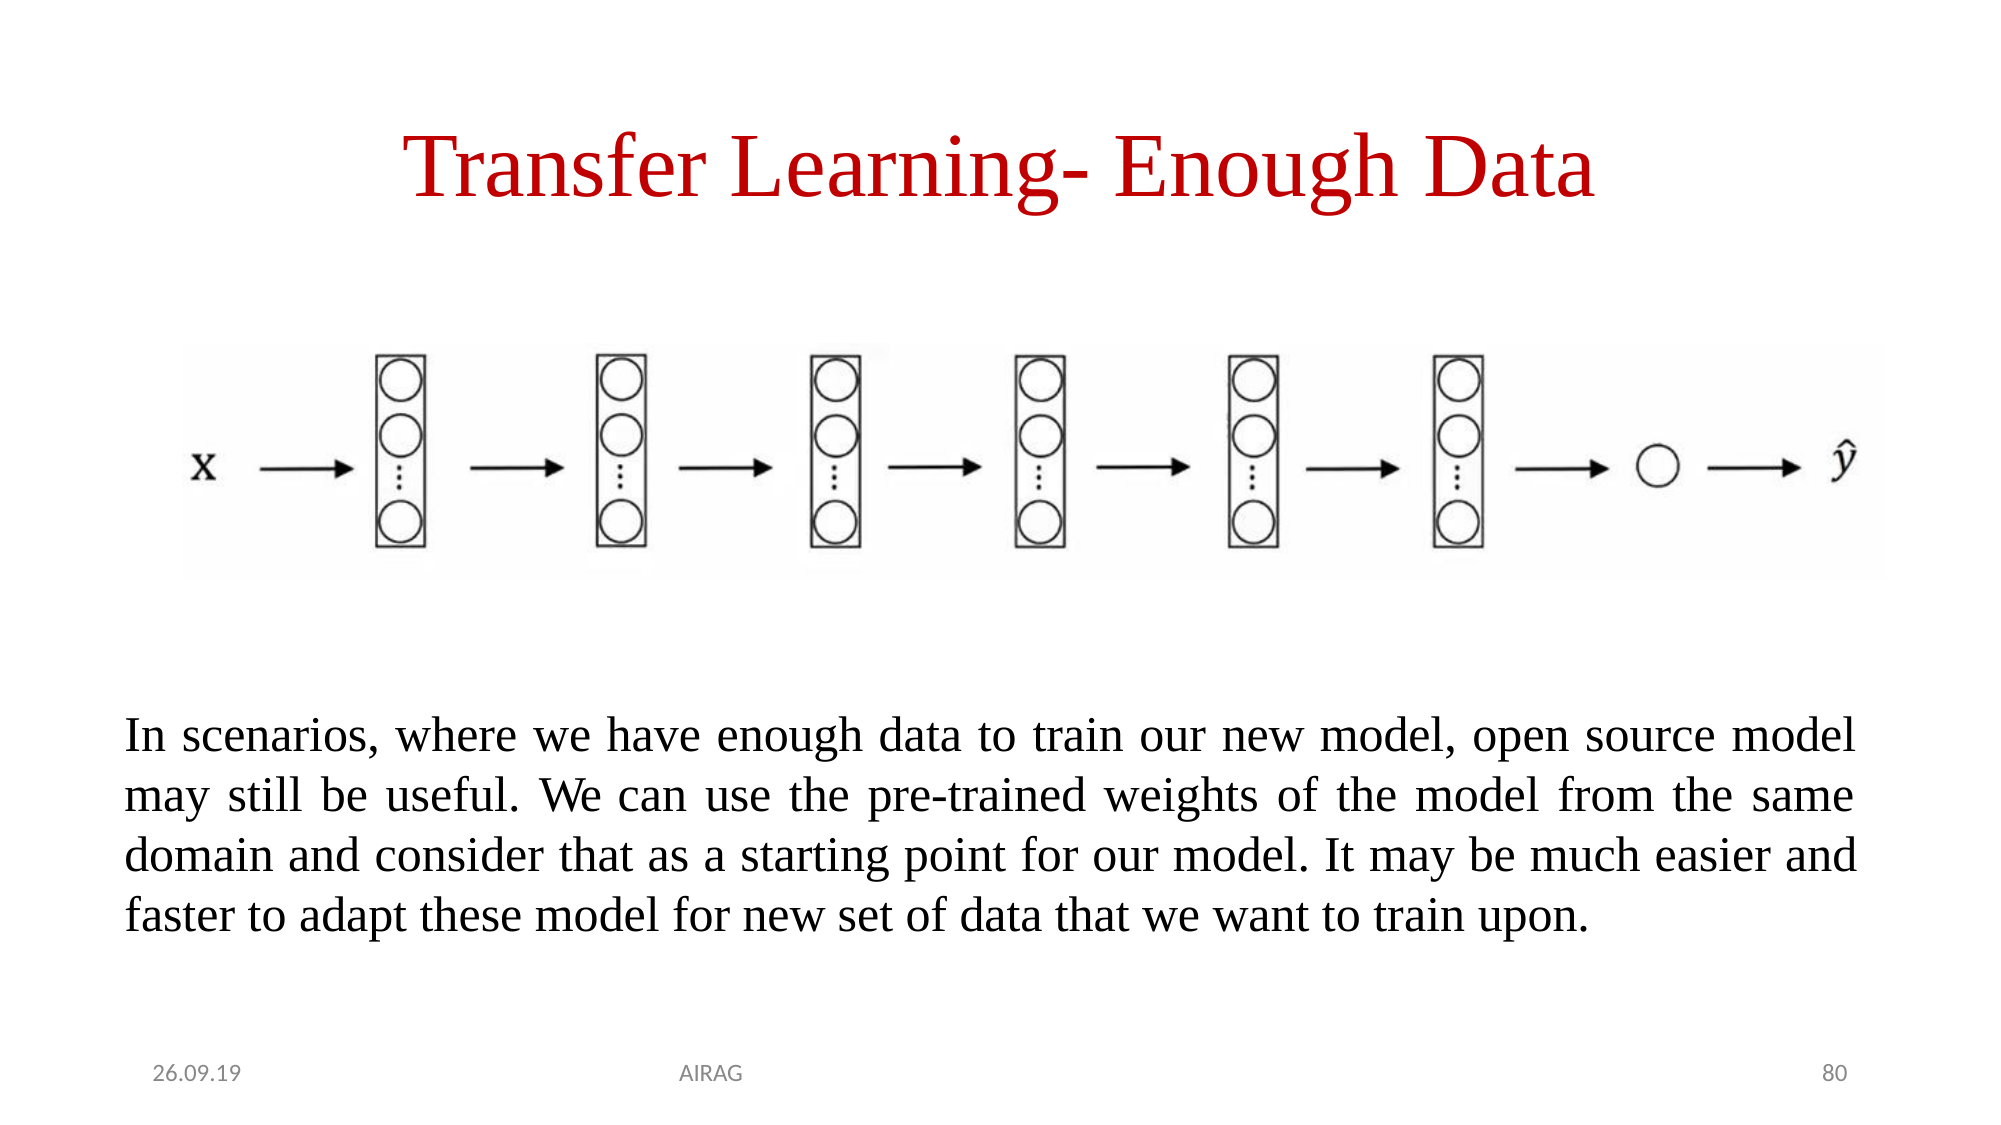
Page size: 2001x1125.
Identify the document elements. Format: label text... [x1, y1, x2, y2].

slide_number AIRAG [677, 1060, 1323, 1090]
title Transfer Learning- Enough Data [400, 102, 1600, 293]
text_box [182, 343, 1886, 579]
text_box In scenarios, where we have enough data to train our new model, open source model may still be useful. We can use the pre-trained weights of the model from the same domain and consider that as a starting point for our model. It may be much easier and faster to adapt these model for new set of data that we want to train upon. [122, 699, 1873, 942]
slide_number 80 [1817, 1060, 1852, 1090]
footer 26.09.19 [150, 1060, 264, 1090]
